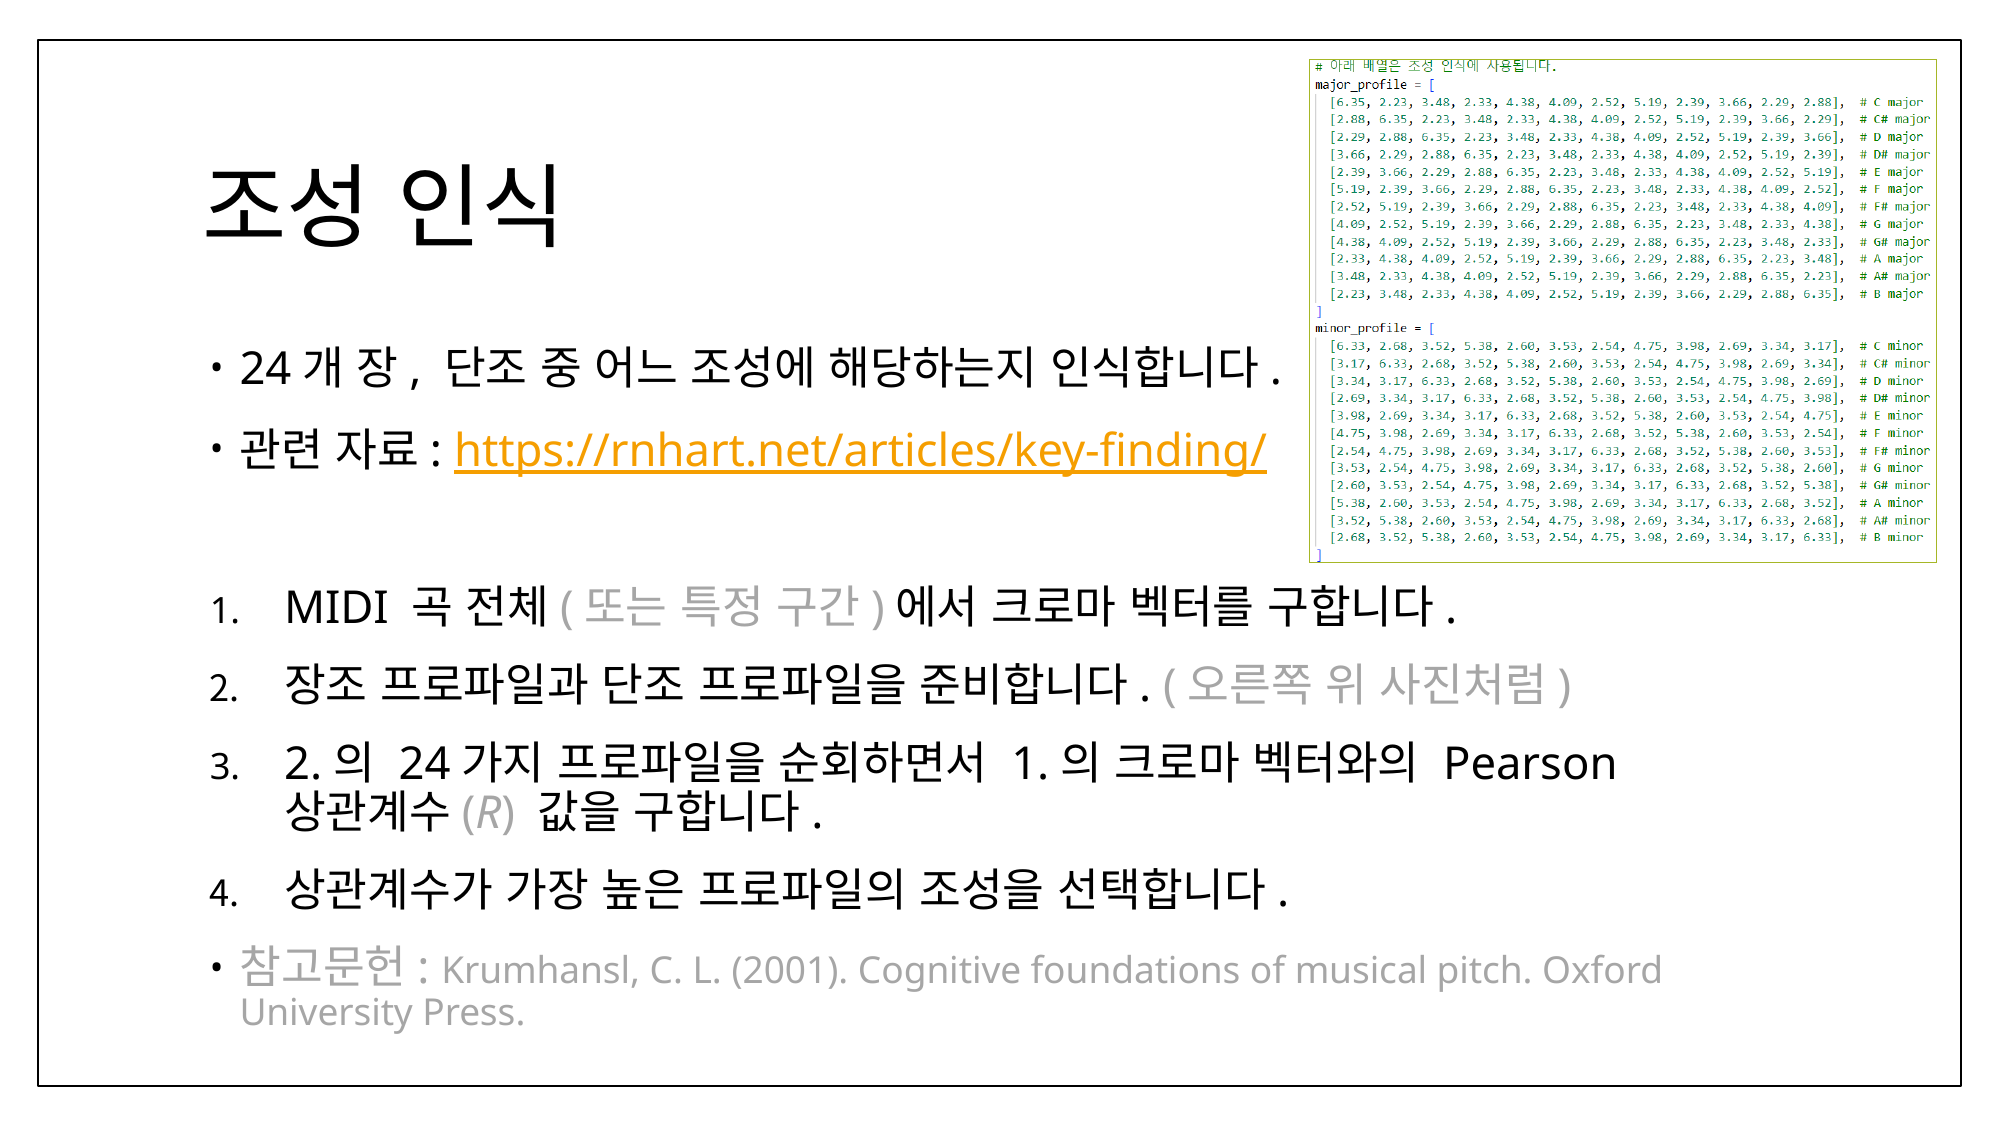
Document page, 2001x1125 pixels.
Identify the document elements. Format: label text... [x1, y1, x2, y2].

list 24개 장, 단조 중 어느 조성에 해당하는지 인식합니다. 관련 자료: https://rnhart.net/articles/key-finding/ MIDI 곡 전체(또는 특정 구간)에서 크로마 벡터를 구합니다. 장조 프로파일과 단조 프로파일을 준비합니다. (오른쪽 위 사진처럼) 2.의 24가지 프로파일을 순회하면서 1.의 크로마 벡터와의 Pearson 상관계수(R) 값을 구합니다. 상관계수가 가장 높은 프로파일의 조성을 선택합니다. 참고문헌: Krumhansl, C. L. (2001). Cognitive foundations of musical pitch. Oxford University Press. [187, 337, 1808, 1049]
title 조성 인식 [187, 99, 1303, 323]
picture [1309, 58, 1937, 563]
